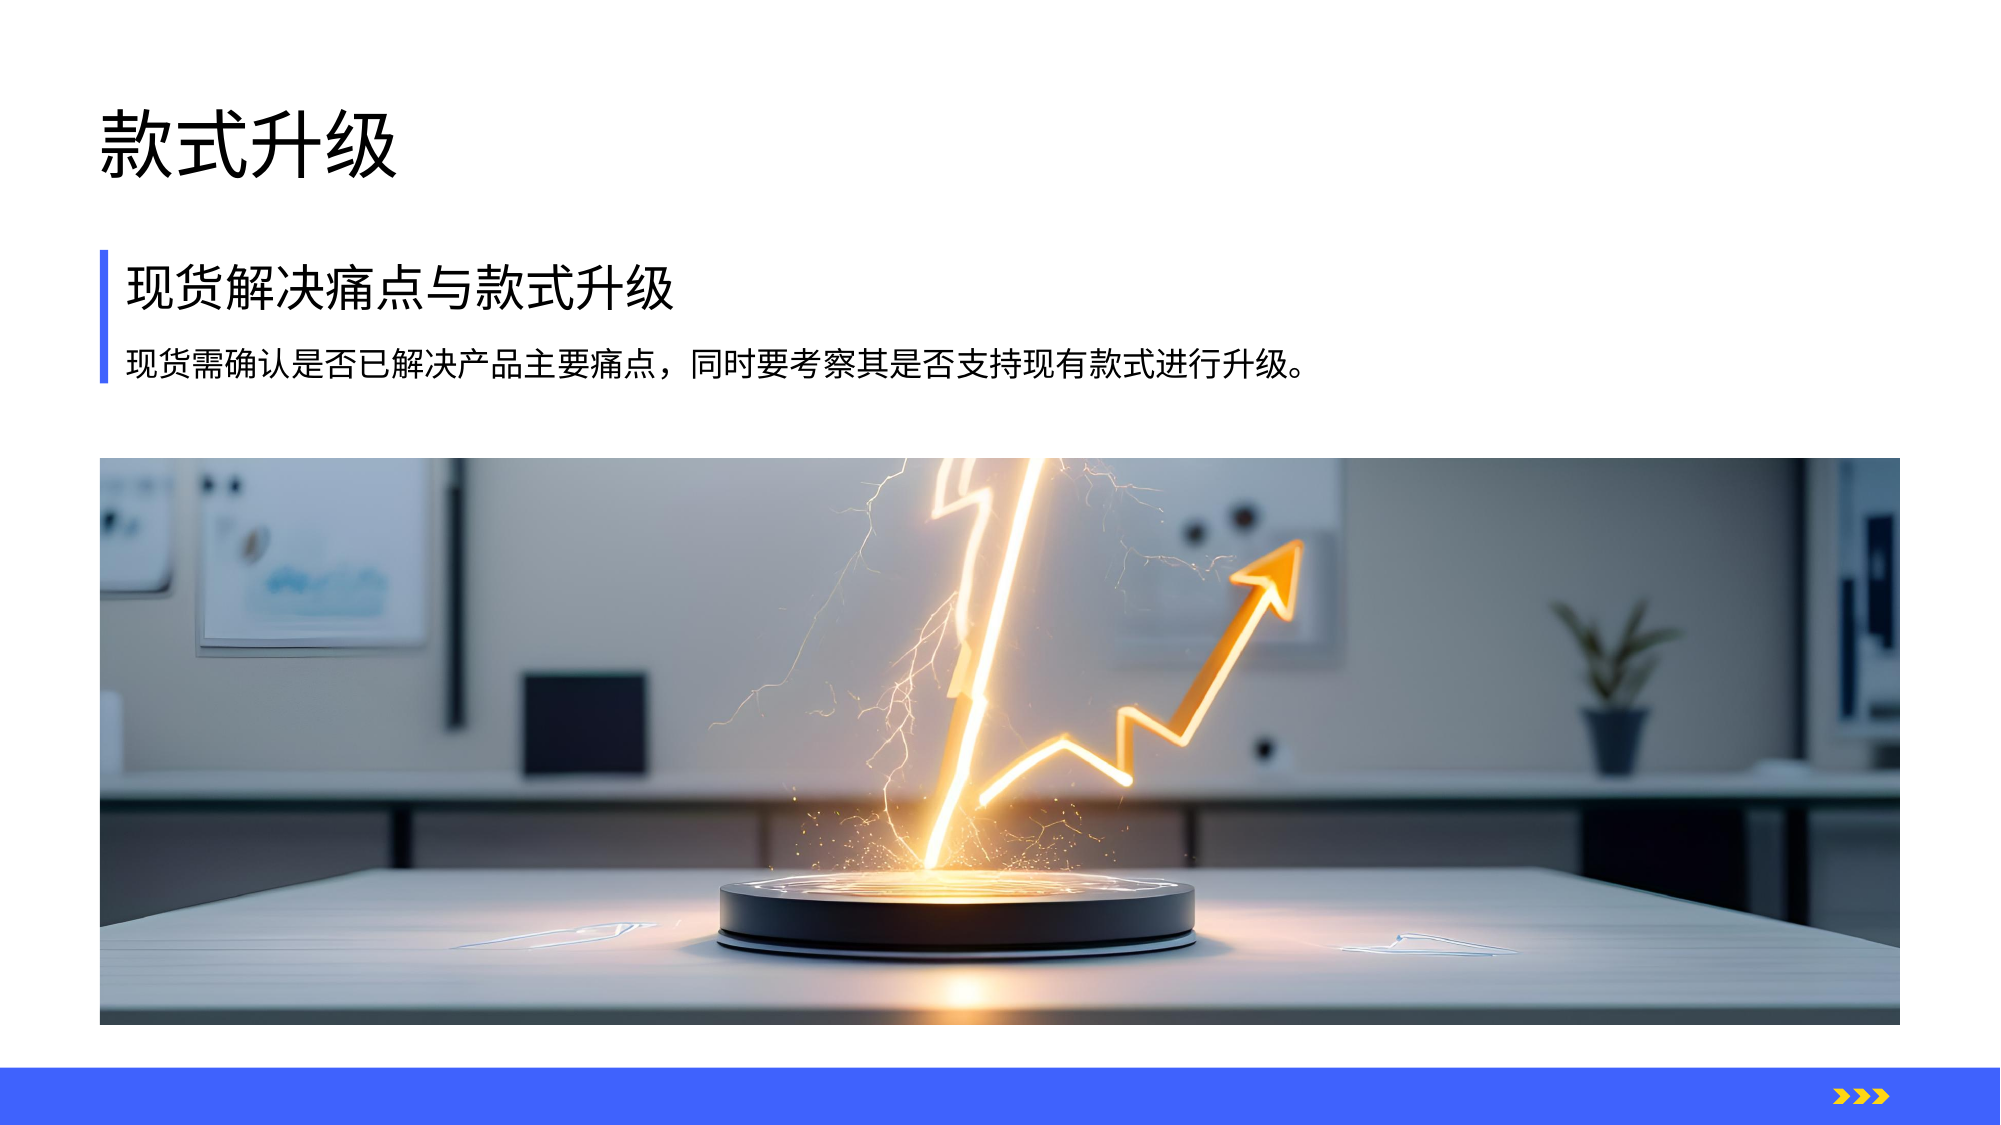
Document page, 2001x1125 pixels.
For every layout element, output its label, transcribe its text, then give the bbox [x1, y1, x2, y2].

list [99, 249, 109, 384]
title 款式升级 [99, 87, 1900, 188]
list 现货需确认是否已解决产品主要痛点，同时要考察其是否支持现有款式进行升级。 [125, 333, 1900, 384]
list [99, 457, 1901, 1026]
list 现货解决痛点与款式升级 [125, 249, 1900, 317]
